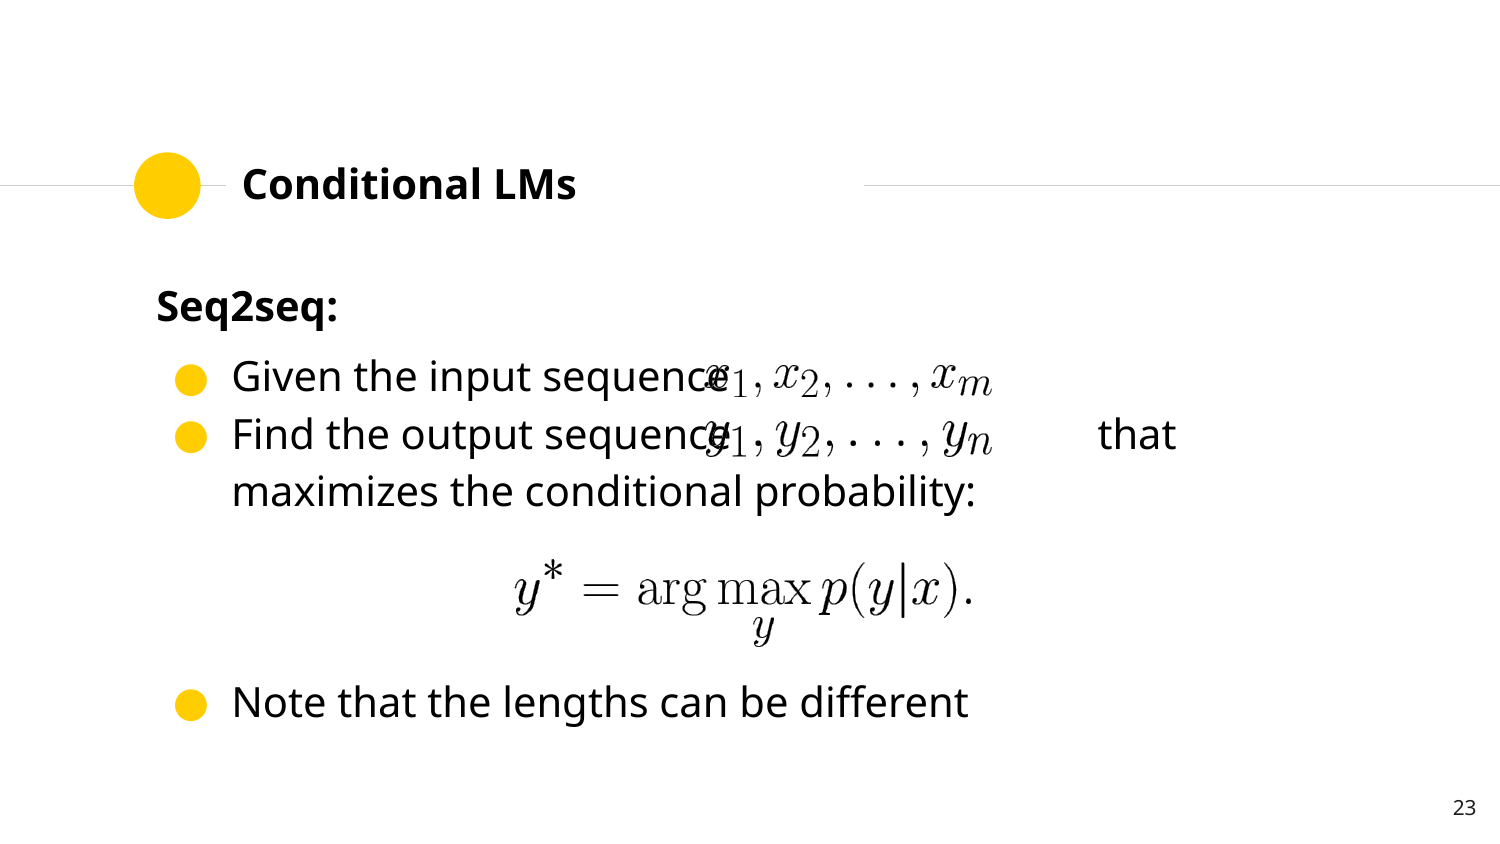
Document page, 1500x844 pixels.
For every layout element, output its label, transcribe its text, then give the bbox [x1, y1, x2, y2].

list Seq2seq: Given the input sequence Find the output sequence that maximizes the conditional probability: Note that the lengths can be different [141, 265, 1344, 776]
picture [704, 421, 992, 458]
title Conditional LMs [226, 146, 863, 219]
picture [704, 365, 992, 398]
picture [514, 559, 971, 647]
slide_number ‹#› [1401, 779, 1492, 844]
